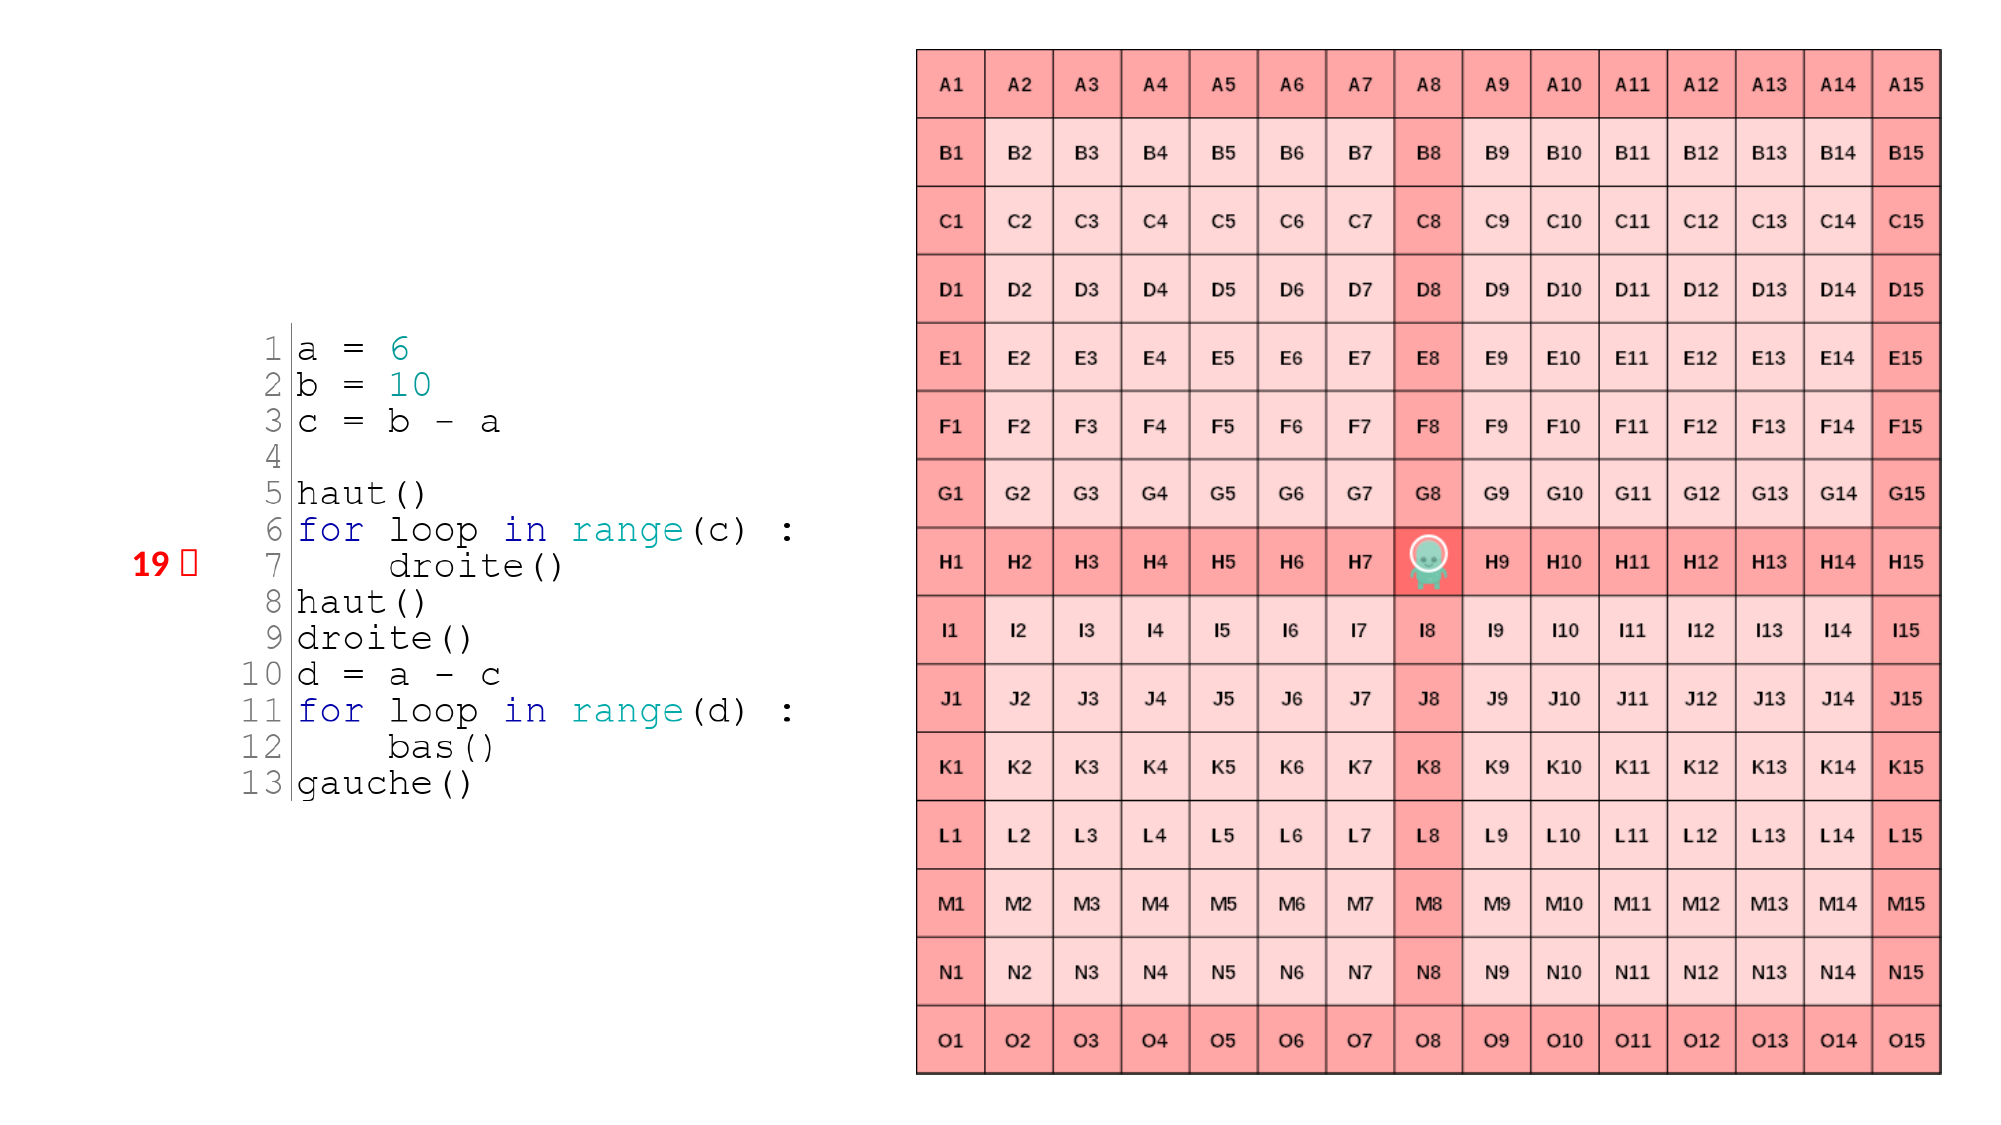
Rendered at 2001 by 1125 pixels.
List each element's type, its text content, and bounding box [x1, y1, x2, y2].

picture [916, 49, 1942, 1075]
picture [235, 323, 802, 801]
text_box 19  [116, 531, 235, 592]
